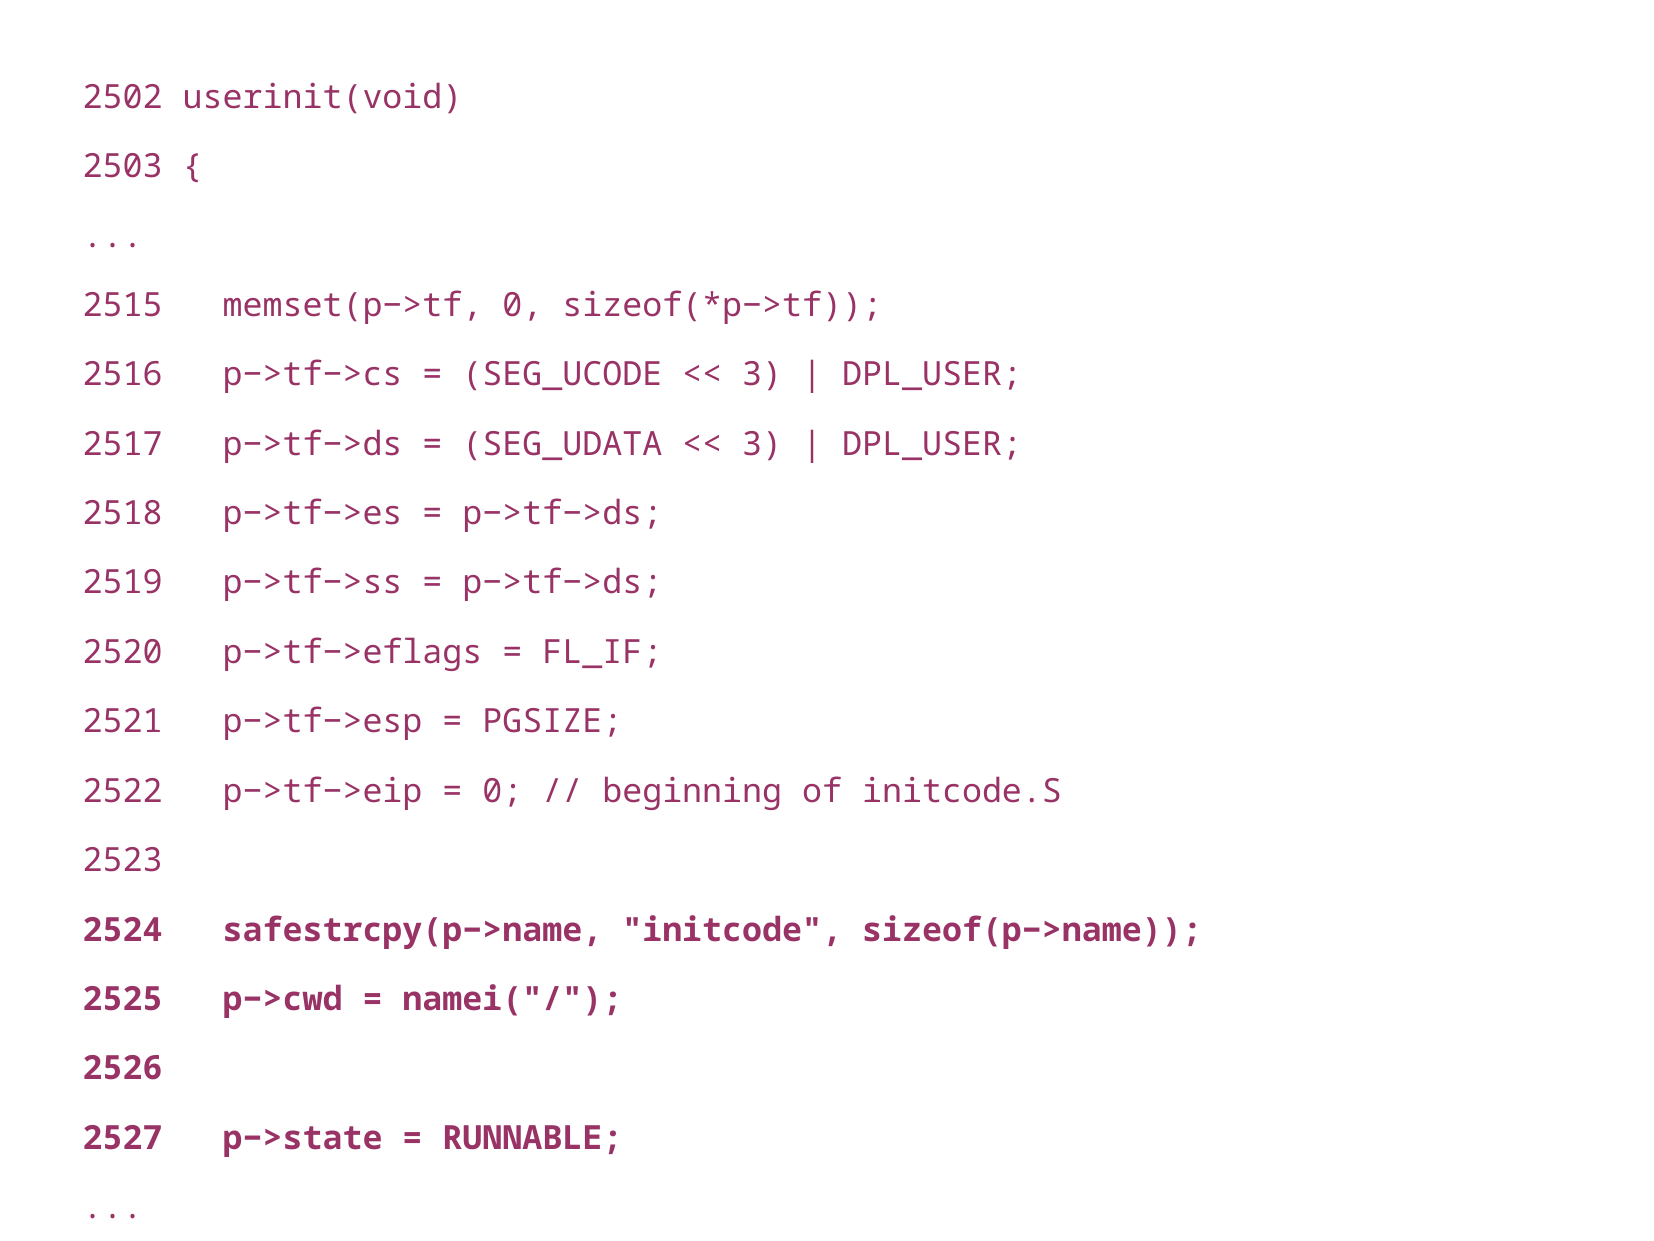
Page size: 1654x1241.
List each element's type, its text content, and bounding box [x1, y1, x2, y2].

list 2502 userinit(void) 2503 { ... 2515 memset(p−>tf, 0, sizeof(*p−>tf)); 2516 p−>tf−>cs = (SEG_UCODE << 3) | DPL_USER; 2517 p−>tf−>ds = (SEG_UDATA << 3) | DPL_USER; 2518 p−>tf−>es = p−>tf−>ds; 2519 p−>tf−>ss = p−>tf−>ds; 2520 p−>tf−>eflags = FL_IF; 2521 p−>tf−>esp = PGSIZE; 2522 p−>tf−>eip = 0; // beginning of initcode.S 2523 2524 safestrcpy(p−>name, "initcode", sizeof(p−>name)); 2525 p−>cwd = namei("/"); 2526 2527 p−>state = RUNNABLE; ... 2530 } [82, 75, 1463, 1163]
